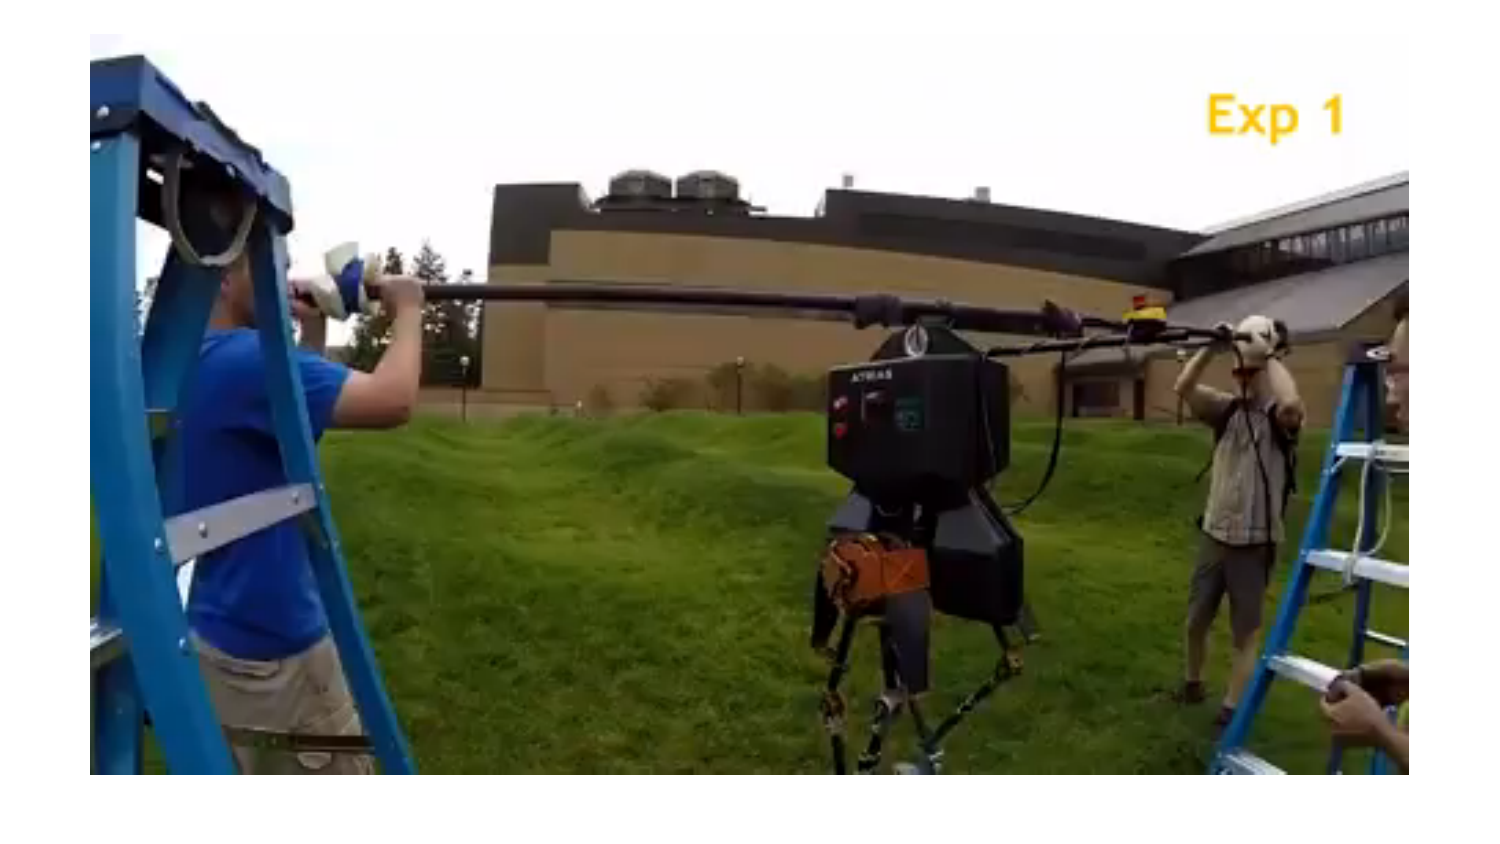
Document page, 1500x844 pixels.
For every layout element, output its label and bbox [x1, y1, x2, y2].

text_box [89, 33, 1411, 776]
